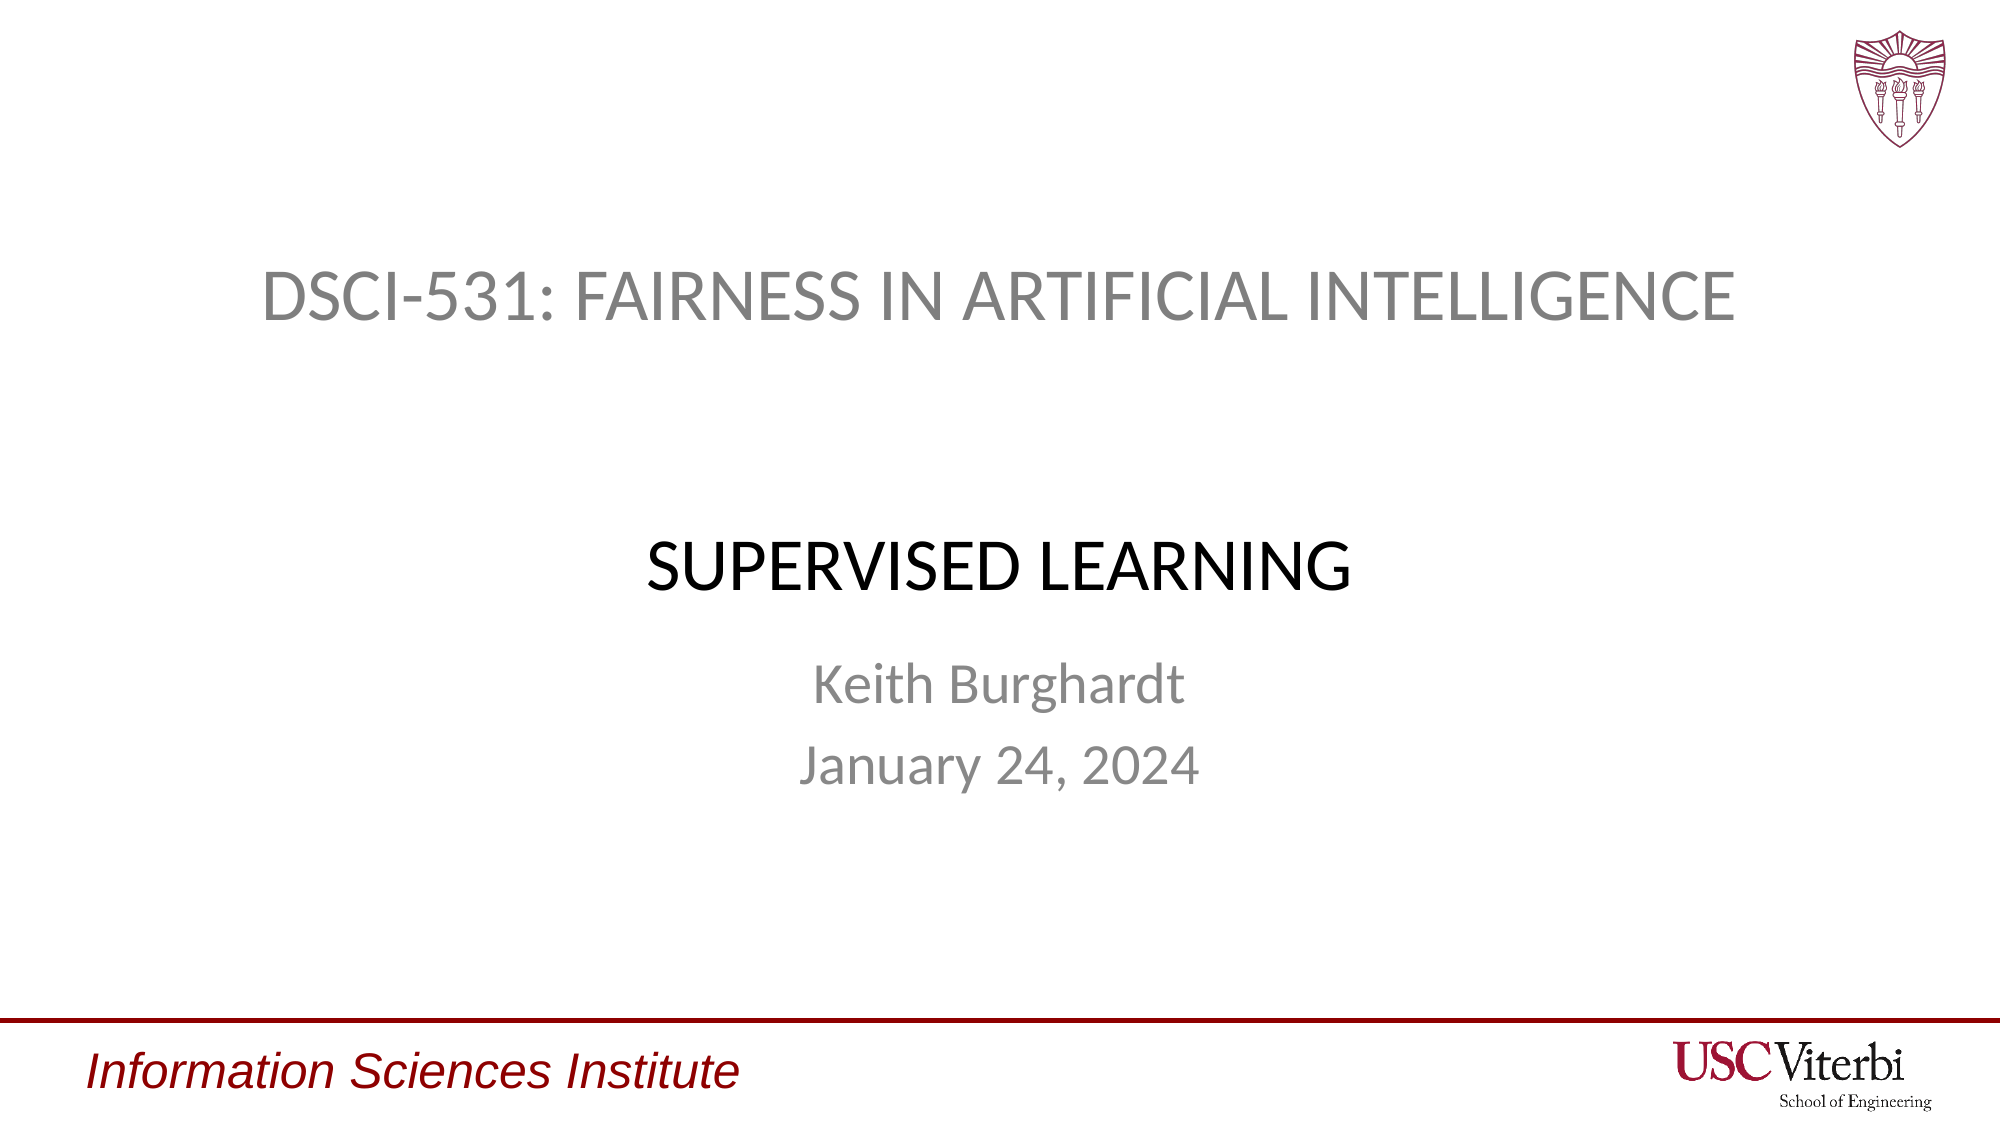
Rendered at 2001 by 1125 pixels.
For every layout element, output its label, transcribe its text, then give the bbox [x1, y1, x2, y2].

picture [1641, 1027, 1964, 1118]
title DSCI-531: FAIRNESS IN ARTIFICIAL INTELLIGENCE SUPERVISED LEARNING [150, 349, 1850, 591]
picture [1824, 13, 1975, 164]
subtitle Keith Burghardt January 24, 2024 [300, 637, 1700, 965]
